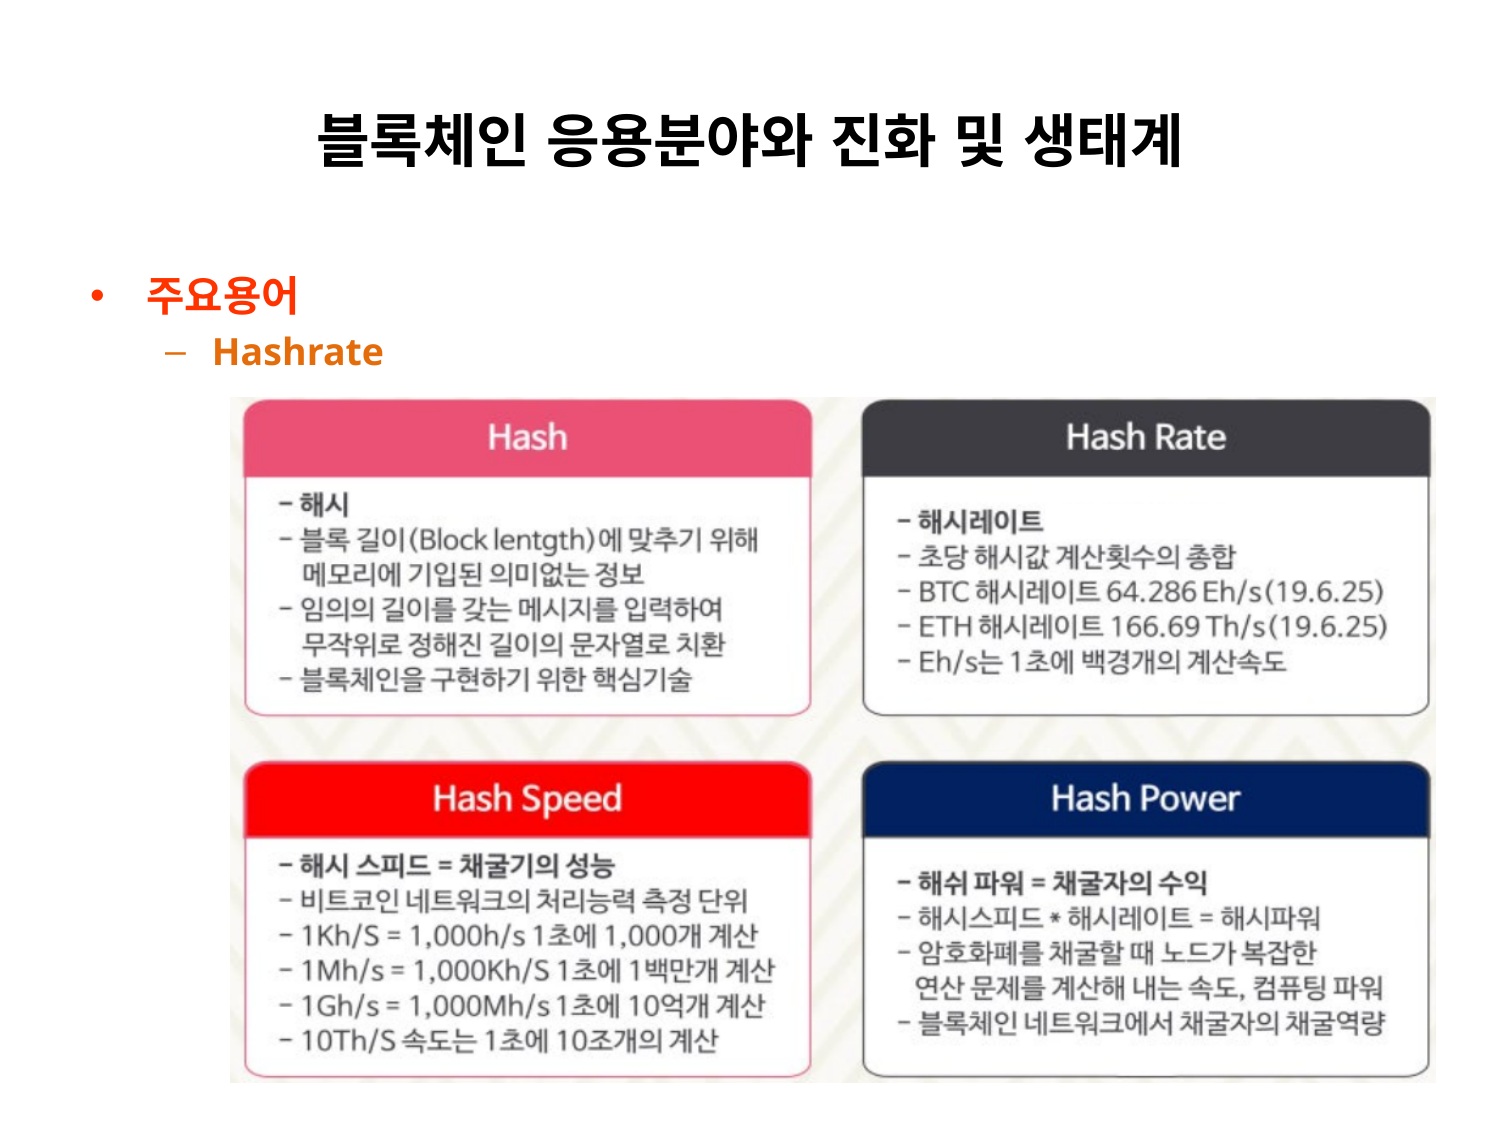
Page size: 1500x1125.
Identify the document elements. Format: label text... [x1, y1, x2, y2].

picture [229, 396, 1436, 1083]
title 블록체인 응용분야와 진화 및 생태계 [75, 45, 1425, 233]
list 주요용어 Hashrate [75, 262, 1425, 1005]
